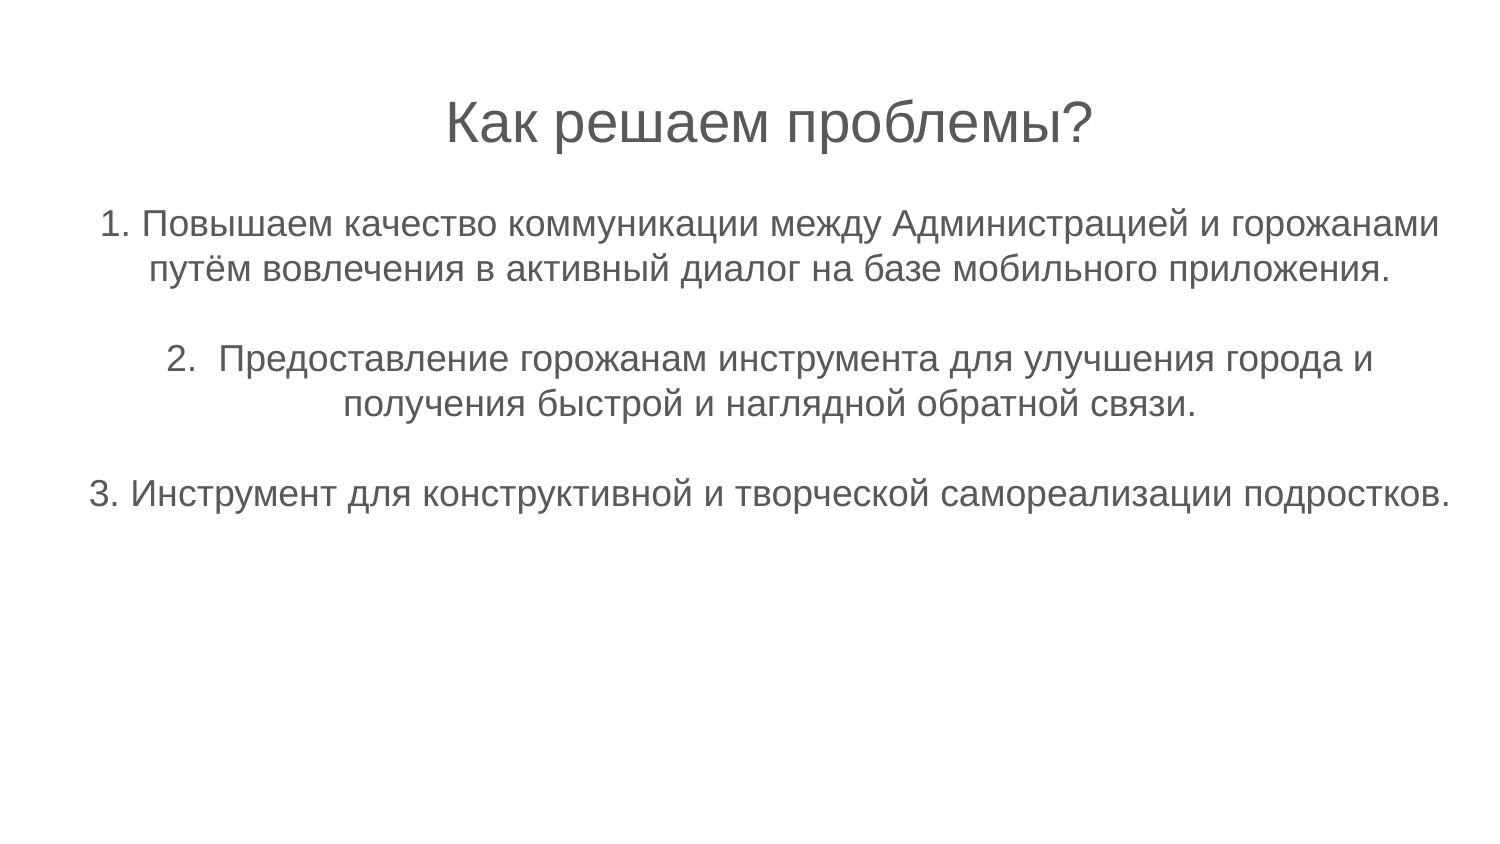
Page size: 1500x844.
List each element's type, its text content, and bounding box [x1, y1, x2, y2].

subtitle Как решаем проблемы? 1. Повышаем качество коммуникации между Администрацией и горожанами путём вовлечения в активный диалог на базе мобильного приложения. 2. Предоставление горожанам инструмента для улучшения города и получения быстрой и наглядной обратной связи. 3. Инструмент для конструктивной и творческой самореализации подростков. [71, 69, 1470, 200]
